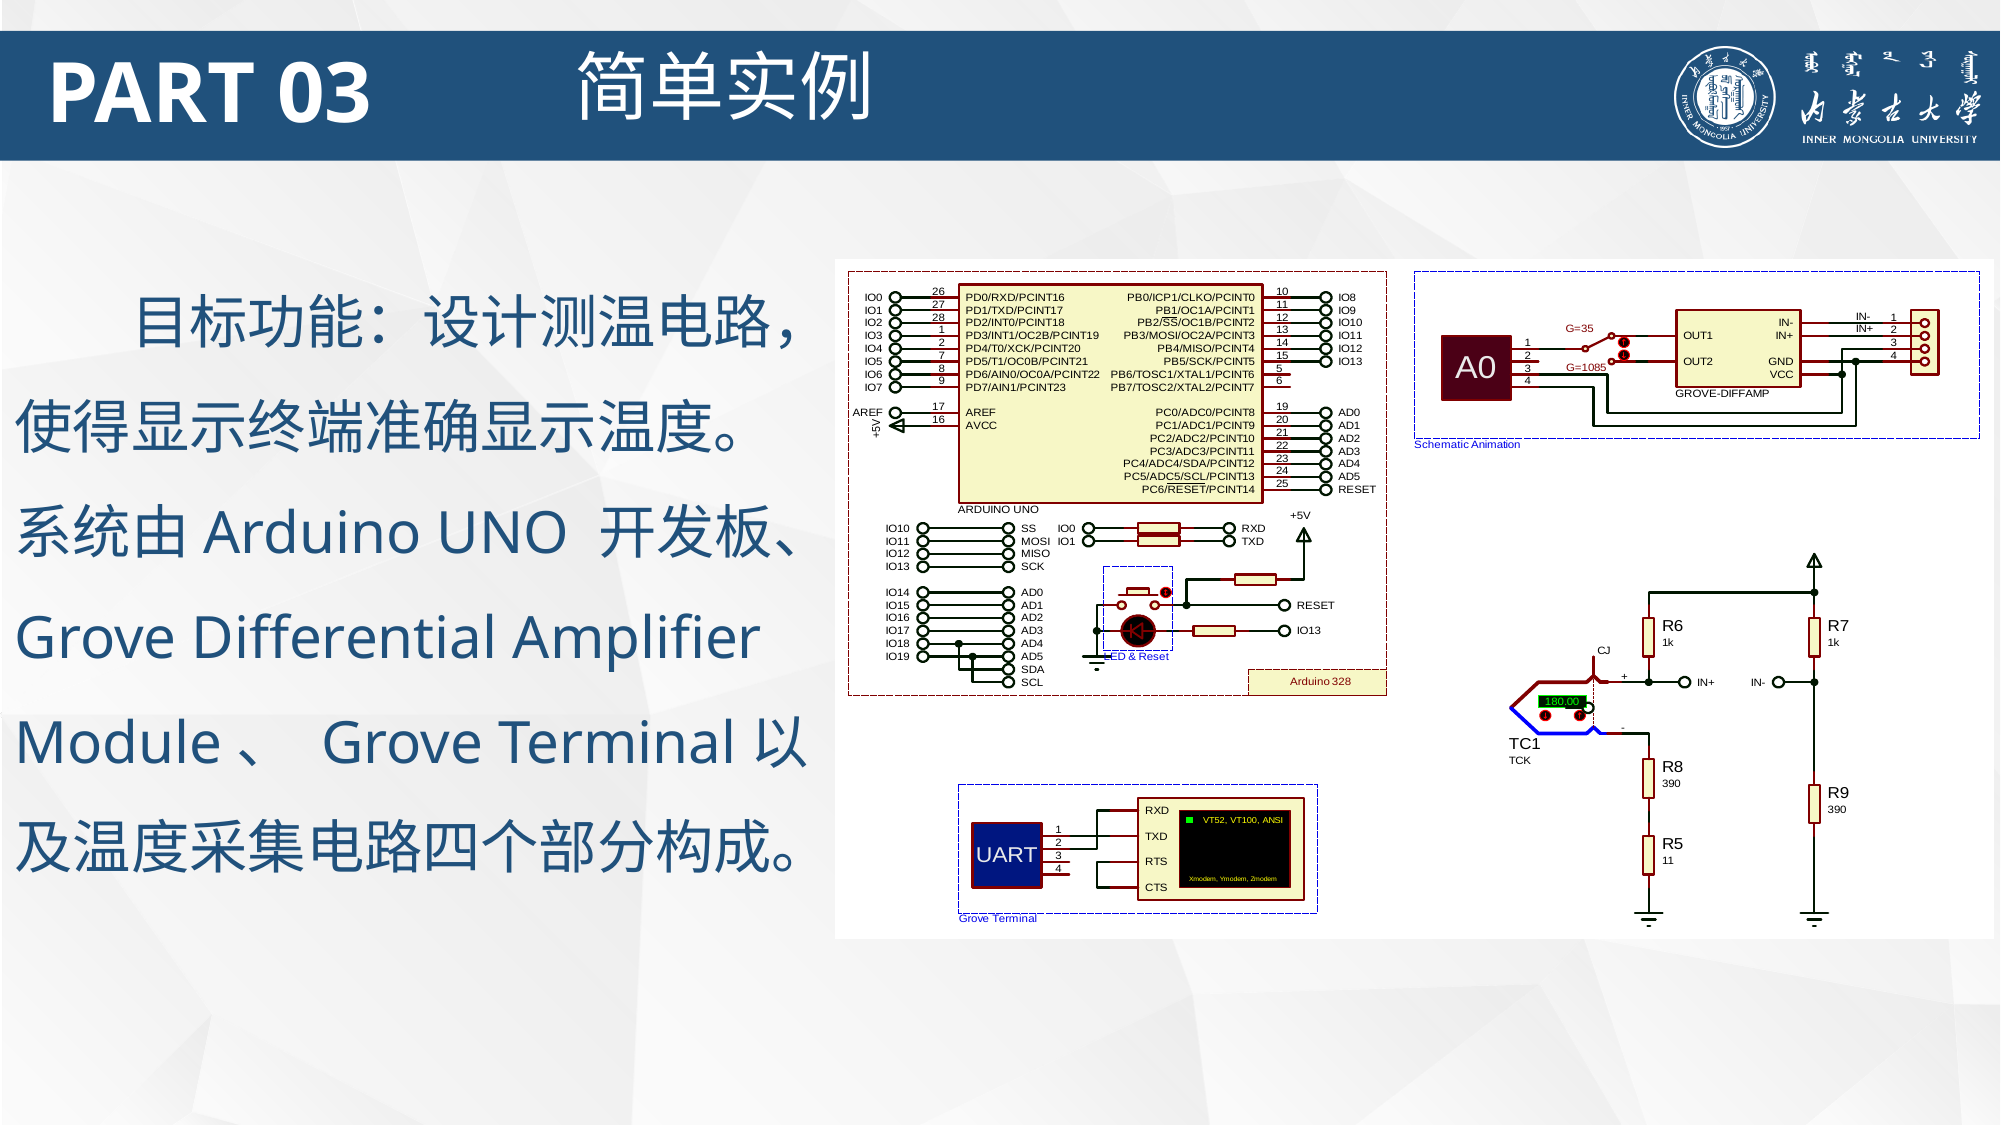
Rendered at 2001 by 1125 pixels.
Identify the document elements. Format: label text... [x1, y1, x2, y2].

list 简单实例 [559, 42, 1485, 158]
list PART 03 [32, 42, 481, 148]
text_box 目标功能：设计测温电路，使得显示终端准确显示温度。系统由Arduino UNO 开发板、Grove Differential Amplifier Module、 Grove Terminal以及温度采集电路四个部分构成。 [0, 243, 835, 888]
picture [1673, 46, 1986, 150]
picture [0, 0, 2001, 1125]
